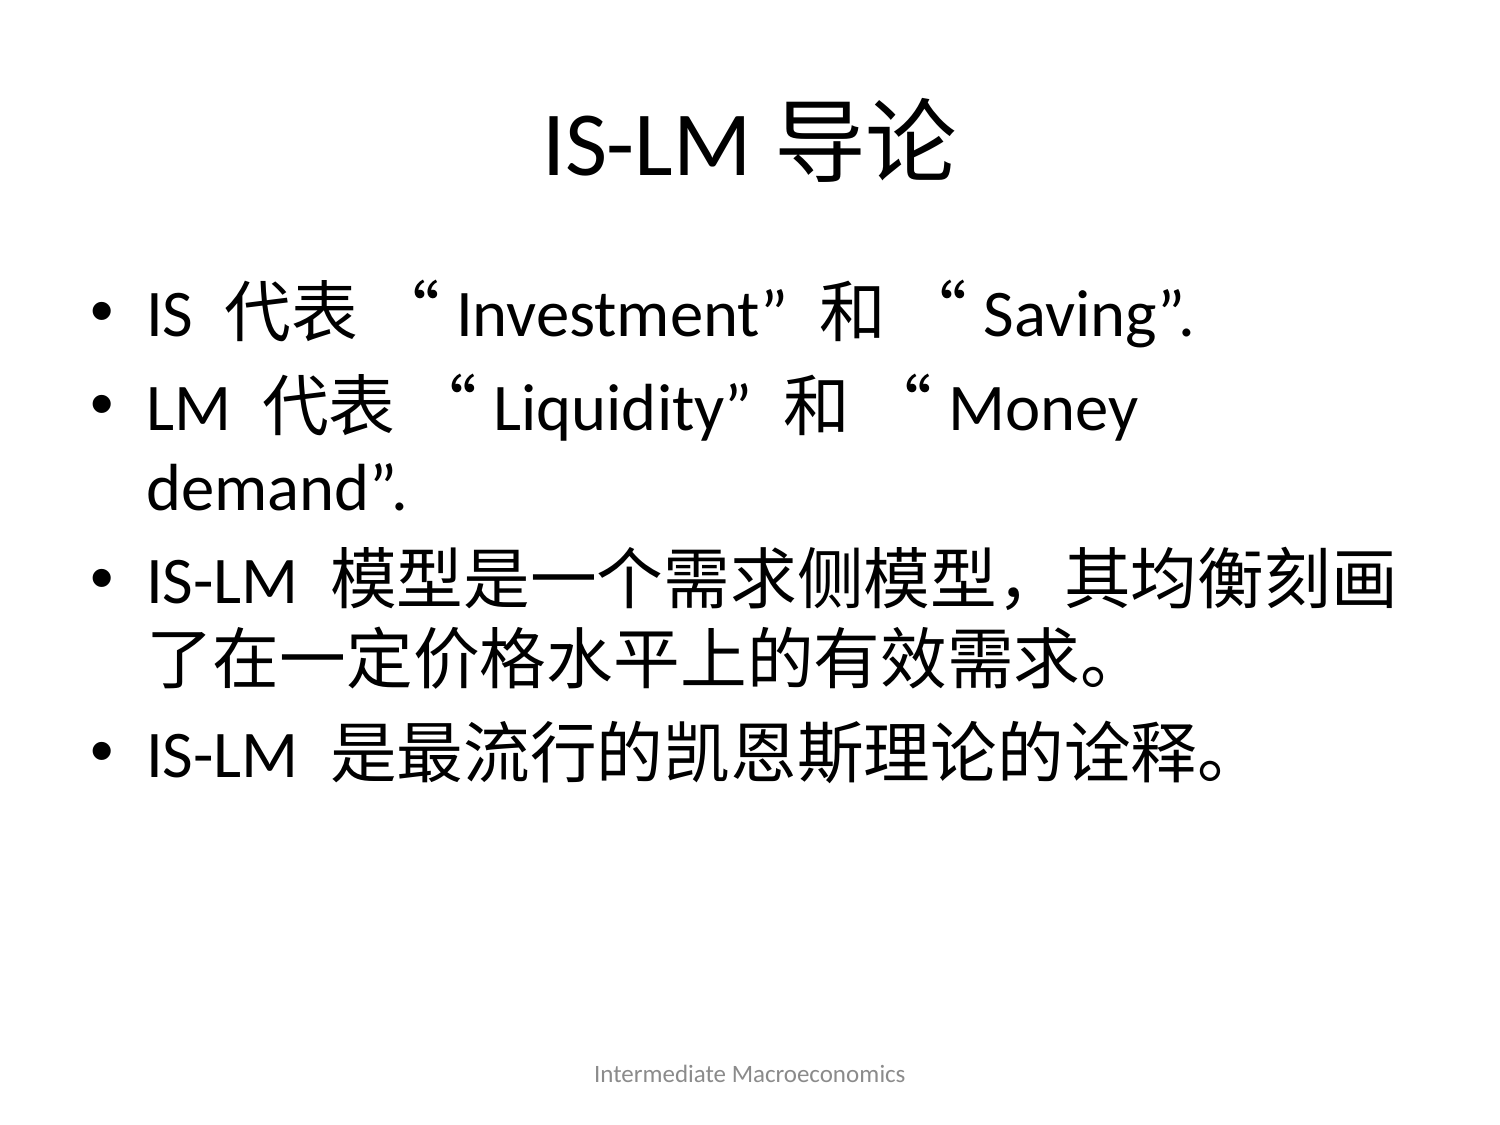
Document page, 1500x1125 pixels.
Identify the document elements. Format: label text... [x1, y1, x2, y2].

footer Intermediate Macroeconomics [512, 1042, 988, 1103]
list IS 代表 “Investment” 和 “Saving”. LM 代表 “Liquidity” 和 “Money demand”. IS-LM 模型是一个需求侧模型，其均衡刻画了在一定价格水平上的有效需求。 IS-LM 是最流行的凯恩斯理论的诠释。 [75, 262, 1425, 1005]
title IS-LM导论 [75, 45, 1425, 233]
